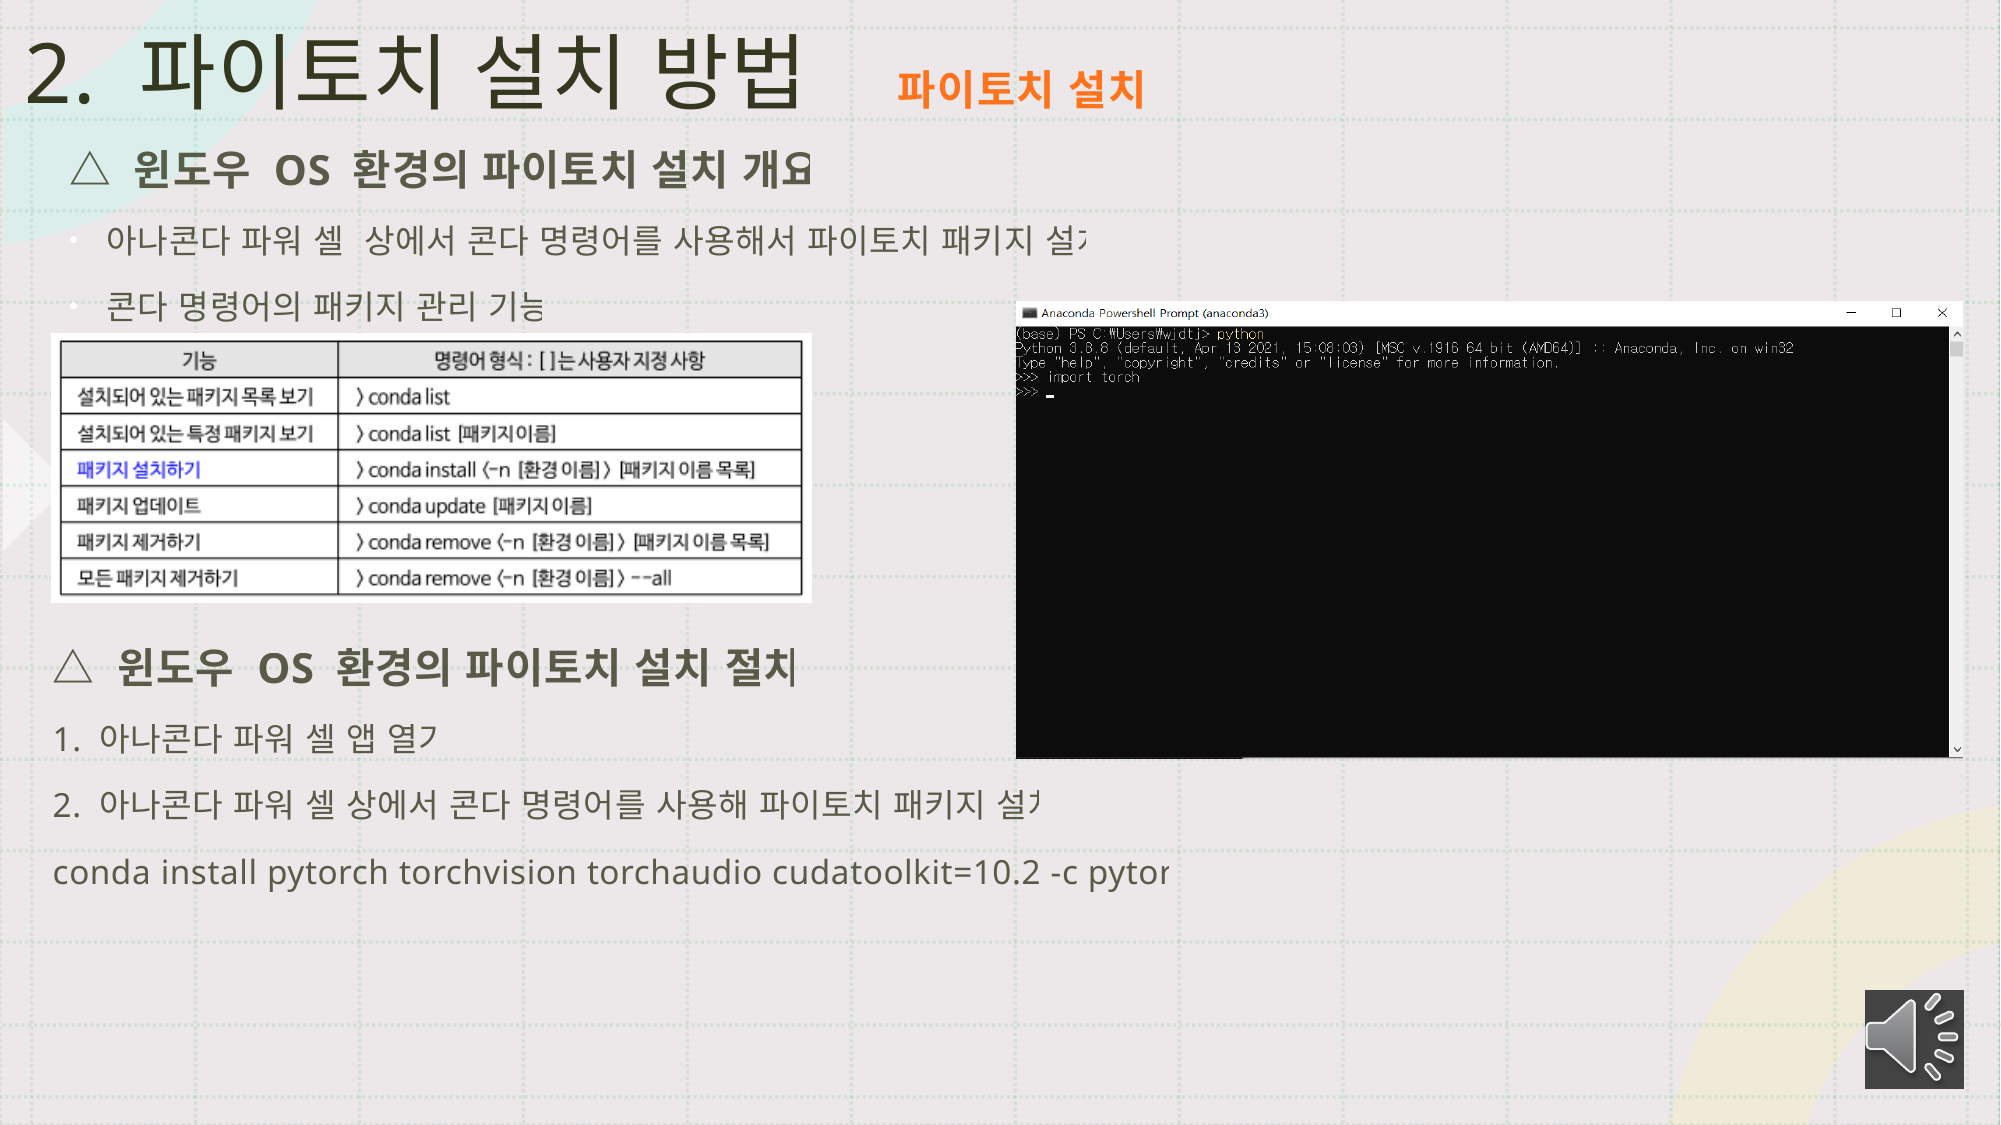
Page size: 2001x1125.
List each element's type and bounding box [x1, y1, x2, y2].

picture [1016, 301, 1963, 759]
picture [1864, 989, 1965, 1090]
picture [51, 333, 812, 603]
text_box [0, 0, 2000, 1125]
